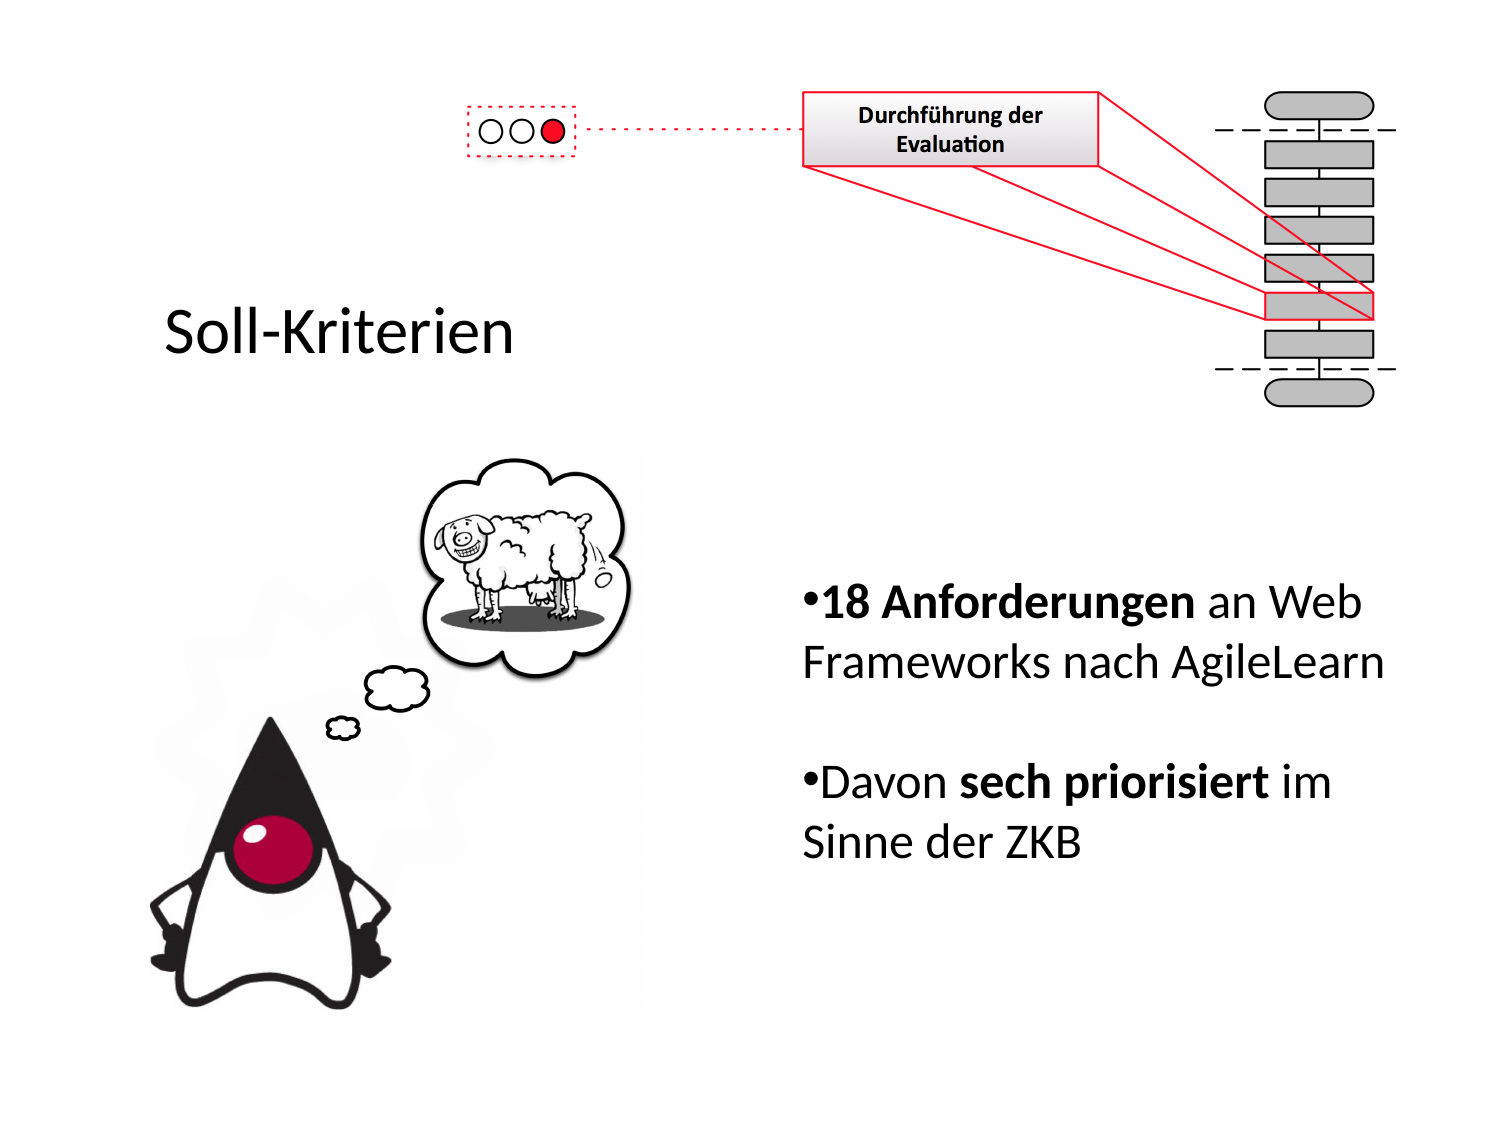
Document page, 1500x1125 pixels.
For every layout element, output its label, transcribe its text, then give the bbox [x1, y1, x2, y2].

picture [135, 449, 646, 1013]
text_box 18 Anforderungen an Web Frameworks nach AgileLearn Davon sech priorisiert im Sinne der ZKB [728, 560, 1463, 996]
picture [455, 87, 1401, 411]
text_box Soll-Kriterien [149, 279, 574, 374]
